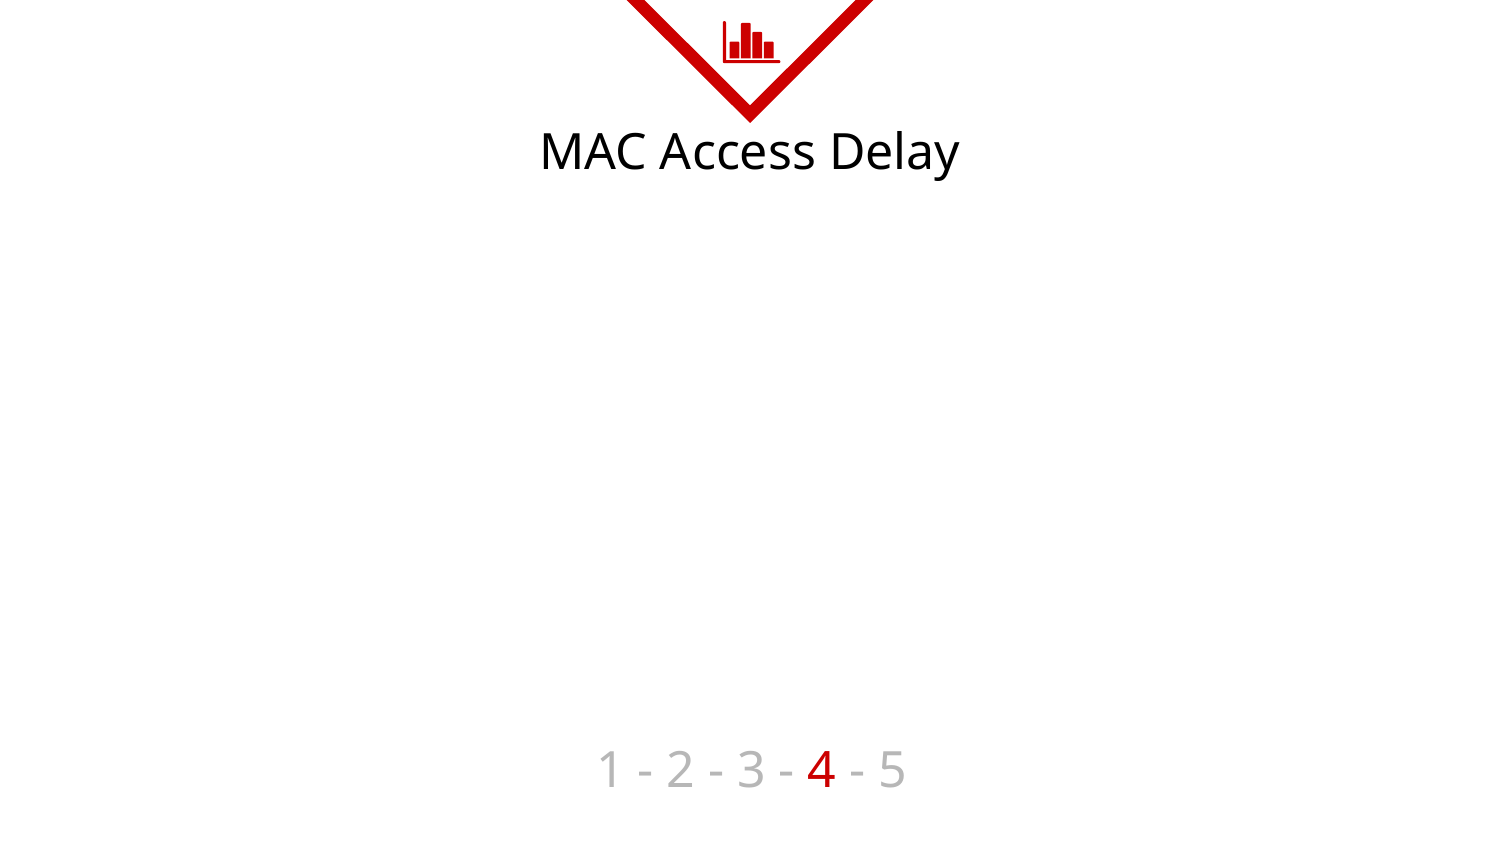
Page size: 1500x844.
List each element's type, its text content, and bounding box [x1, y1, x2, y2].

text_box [722, 20, 781, 64]
title MAC Access Delay [169, 104, 1331, 193]
text_box 1 - 2 - 3 - 4 - 5 [350, 722, 1153, 844]
